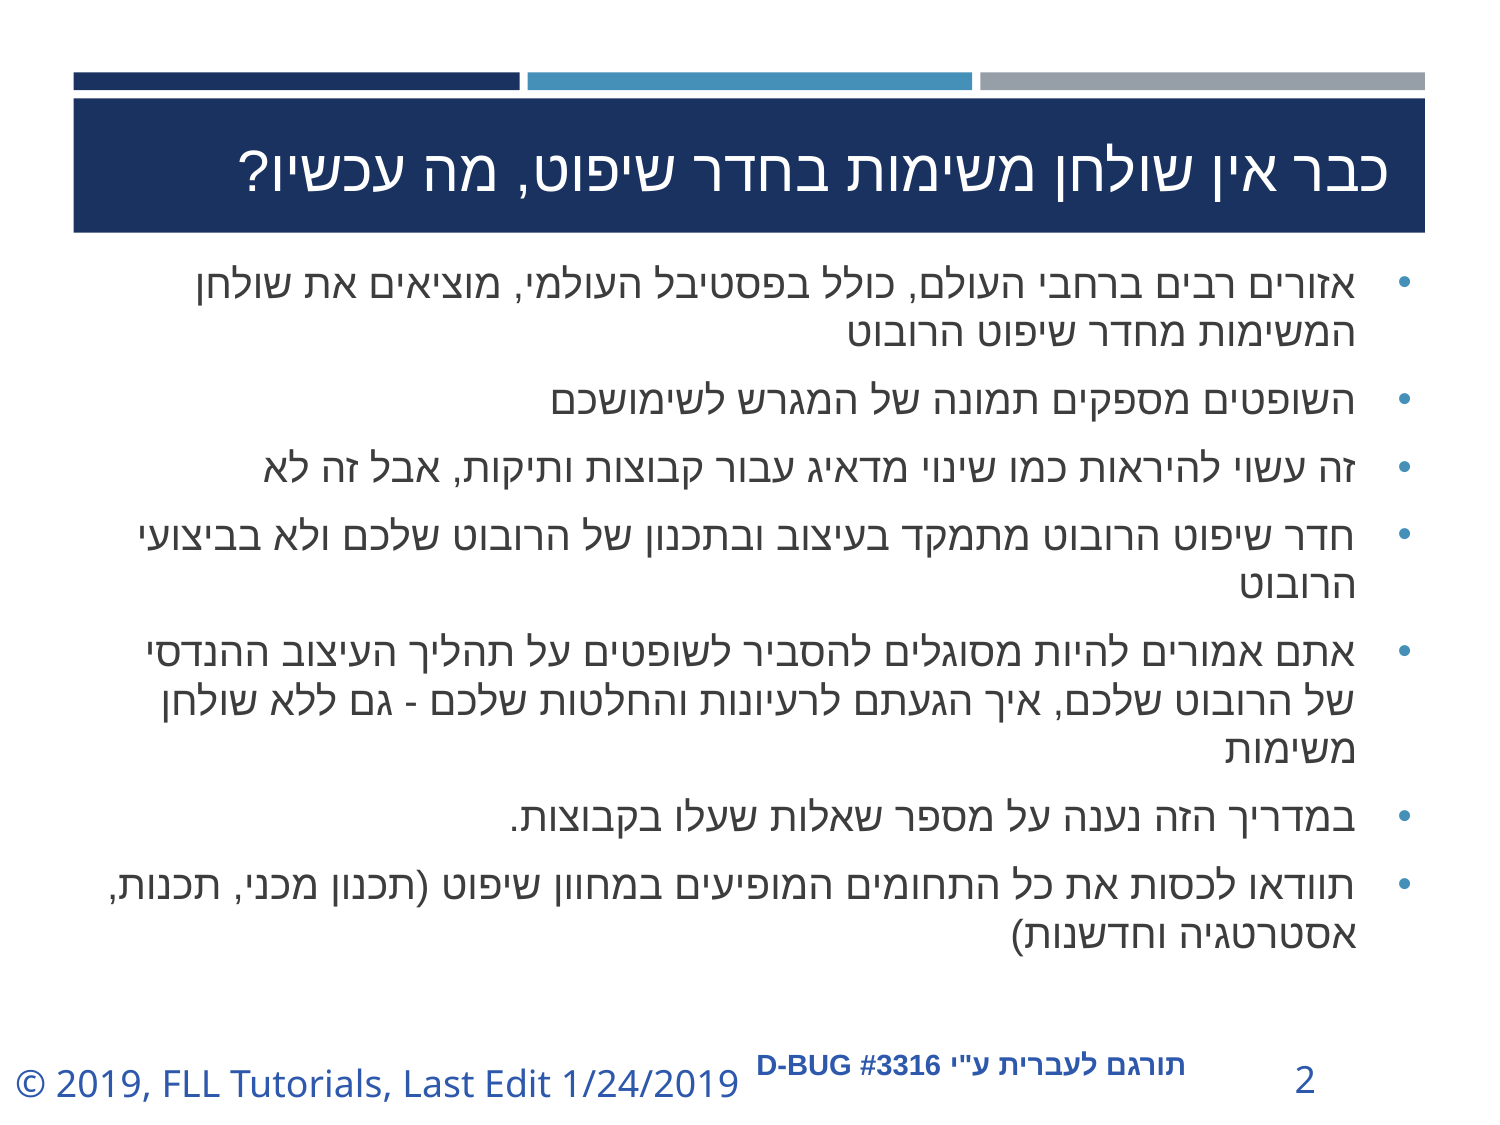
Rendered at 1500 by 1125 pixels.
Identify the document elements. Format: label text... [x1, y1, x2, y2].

slide_number ‹#› [1279, 1048, 1406, 1109]
list אזורים רבים ברחבי העולם, כולל בפסטיבל העולמי, מוציאים את שולחן המשימות מחדר שיפוט הרובוט השופטים מספקים תמונה של המגרש לשימושכם זה עשוי להיראות כמו שינוי מדאיג עבור קבוצות ותיקות, אבל זה לא חדר שיפוט הרובוט מתמקד בעיצוב ובתכנון של הרובוט שלכם ולא בביצועי הרובוט אתם אמורים להיות מסוגלים להסביר לשופטים על תהליך העיצוב ההנדסי של הרובוט שלכם, איך הגעתם לרעיונות והחלטות שלכם - גם ללא שולחן משימות במדריך הזה נענה על מספר שאלות שעלו בקבוצות. תוודאו לכסות את כל התחומים המופיעים במחוון שיפוט (תכנון מכני, תכנות, אסטרטגיה וחדשנות) [75, 250, 1427, 968]
title כבר אין שולחן משימות בחדר שיפוט, מה עכשיו? [95, 112, 1406, 211]
footer תורגם לעברית ע"י D-BUG #3316 [571, 1045, 1371, 1095]
footer © 2019, FLL Tutorials, Last Edit 1/24/2019 [0, 1052, 799, 1113]
